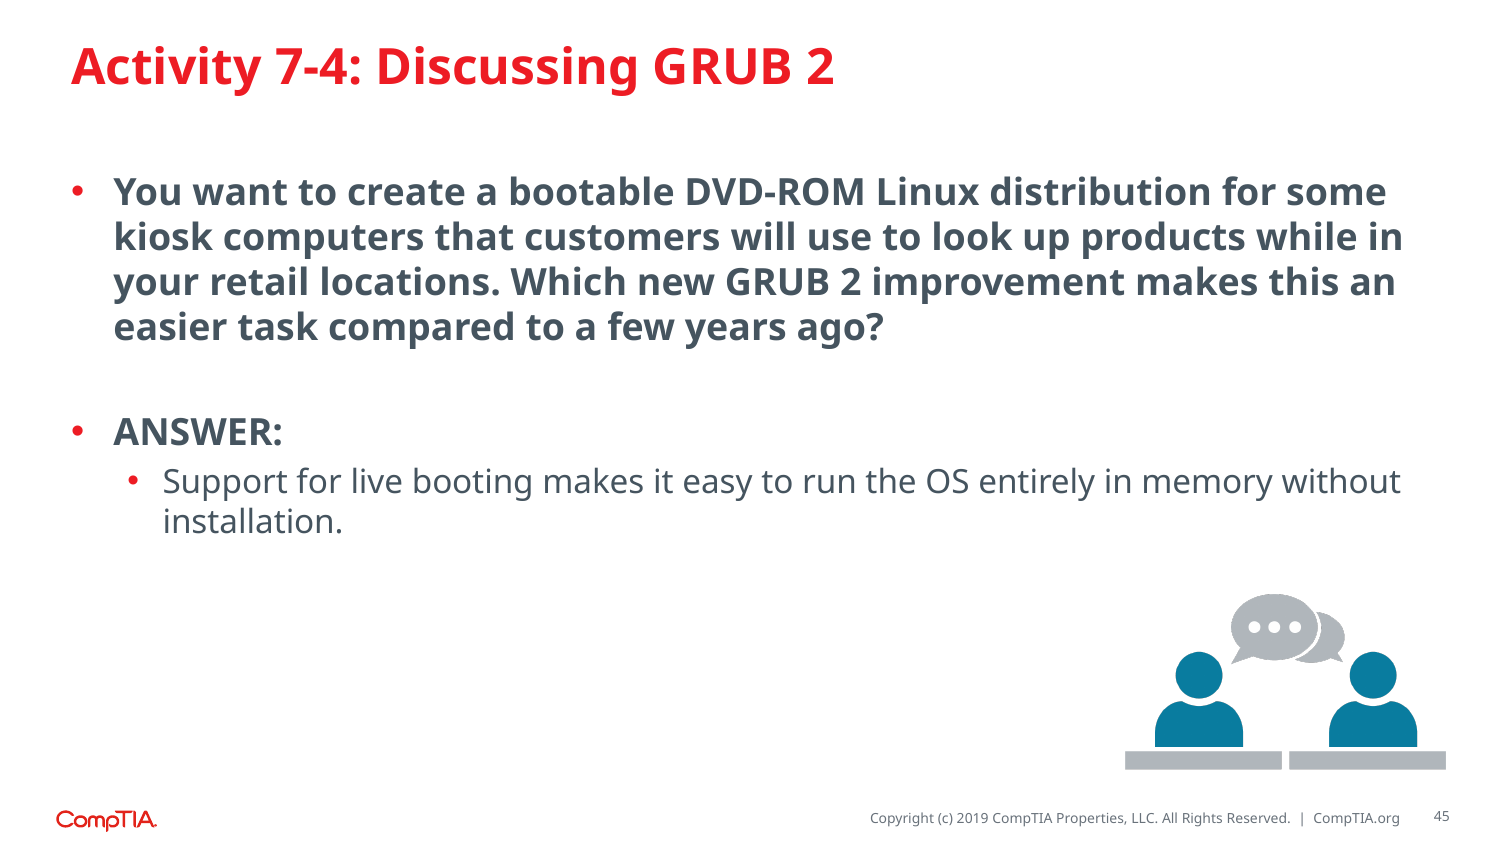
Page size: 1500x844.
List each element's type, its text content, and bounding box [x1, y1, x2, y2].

slide_number 45 [1407, 800, 1450, 835]
title Activity 7-4: Discussing GRUB 2 [56, 12, 1350, 117]
picture [1124, 593, 1446, 770]
list You want to create a bootable DVD-ROM Linux distribution for some kiosk computers that customers will use to look up products while in your retail locations. Which new GRUB 2 improvement makes this an easier task compared to a few years ago? ANSWER: Support for live booting makes it easy to run the OS entirely in memory without installation. [56, 160, 1444, 768]
